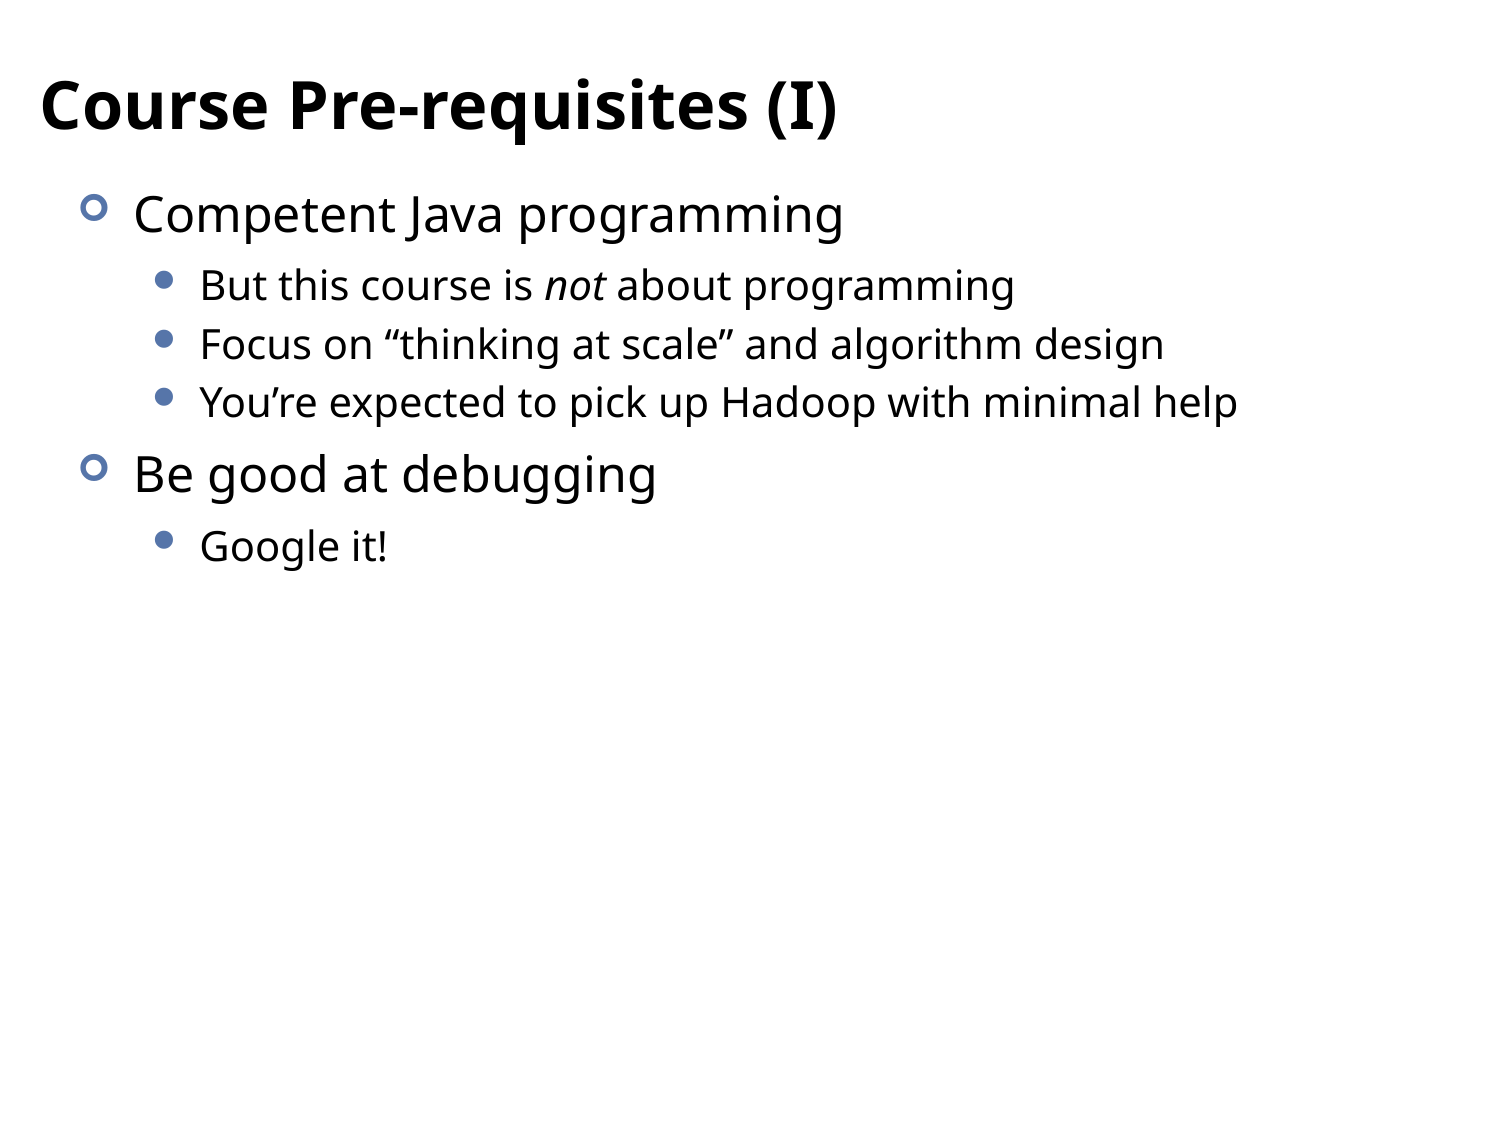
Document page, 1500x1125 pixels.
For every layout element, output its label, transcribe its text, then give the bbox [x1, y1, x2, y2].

title Course Pre-requisites (I) [24, 18, 1451, 188]
list Competent Java programming But this course is not about programming Focus on “thinking at scale” and algorithm design You’re expected to pick up Hadoop with minimal help Be good at debugging Google it! [62, 174, 1451, 1013]
